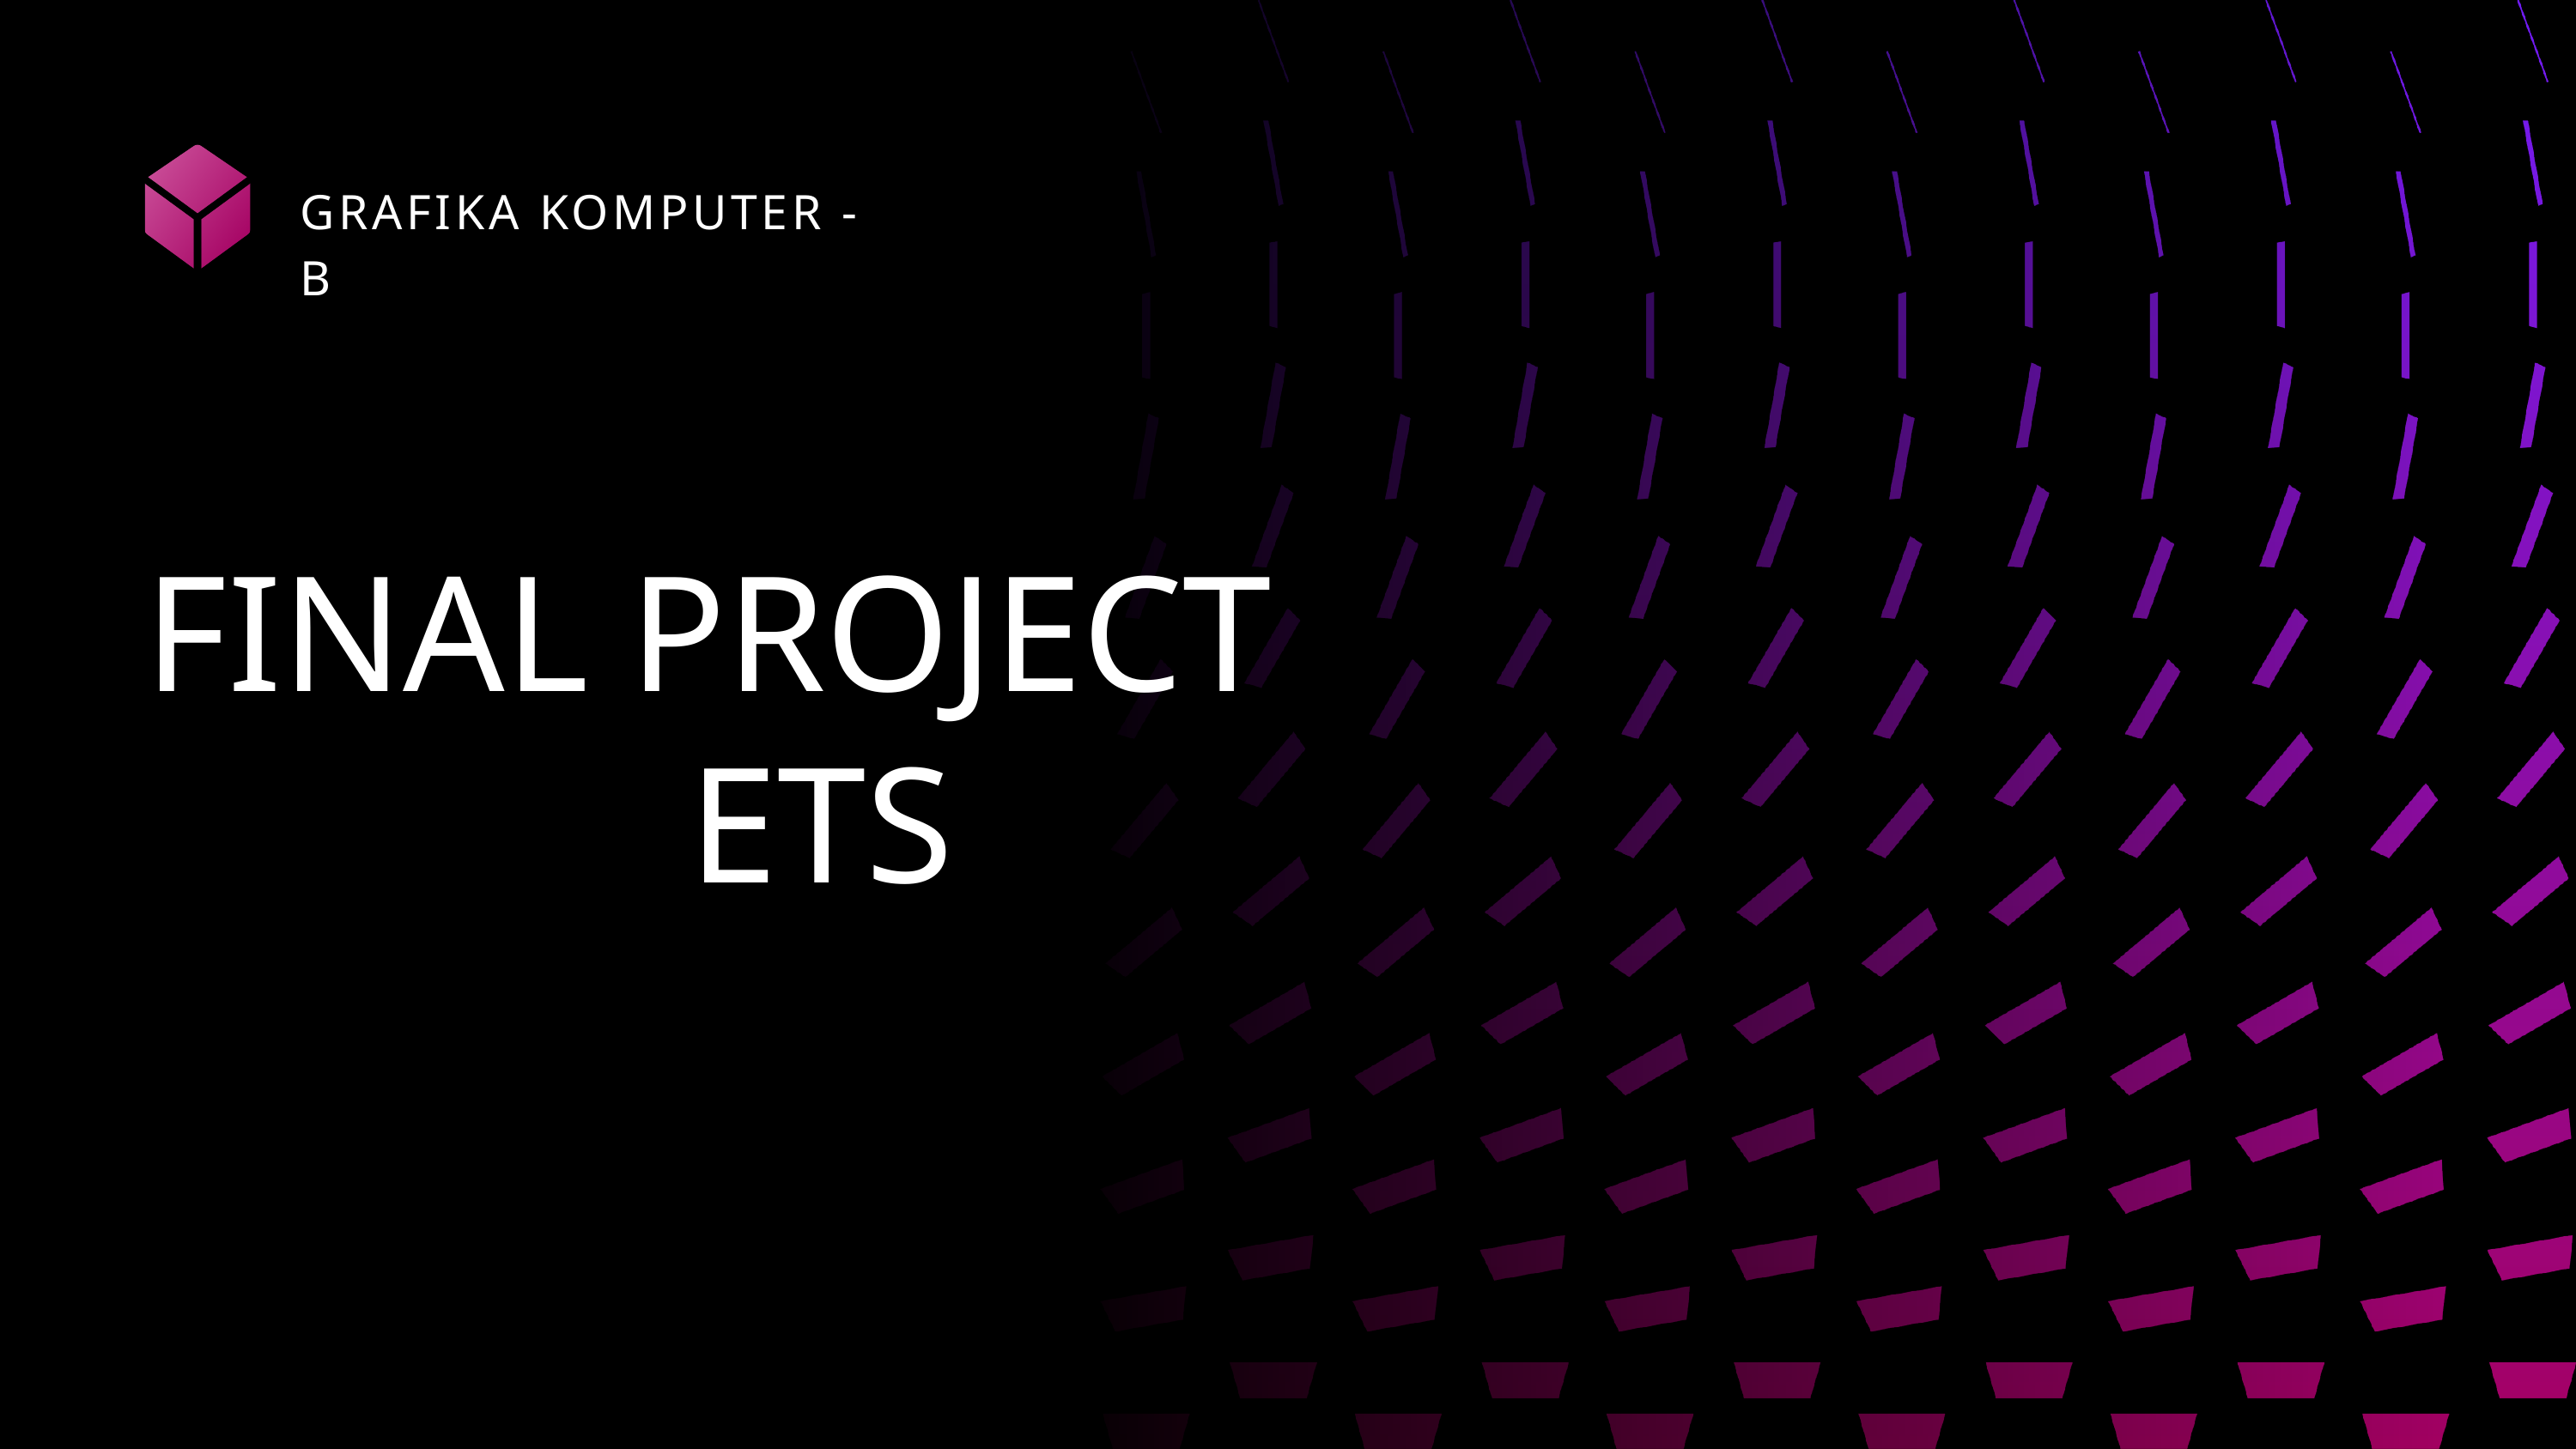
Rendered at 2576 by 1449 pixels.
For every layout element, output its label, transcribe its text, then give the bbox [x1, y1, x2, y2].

text_box FINAL PROJECT ETS [144, 531, 1018, 915]
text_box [144, 144, 863, 269]
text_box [1023, 0, 2576, 1449]
